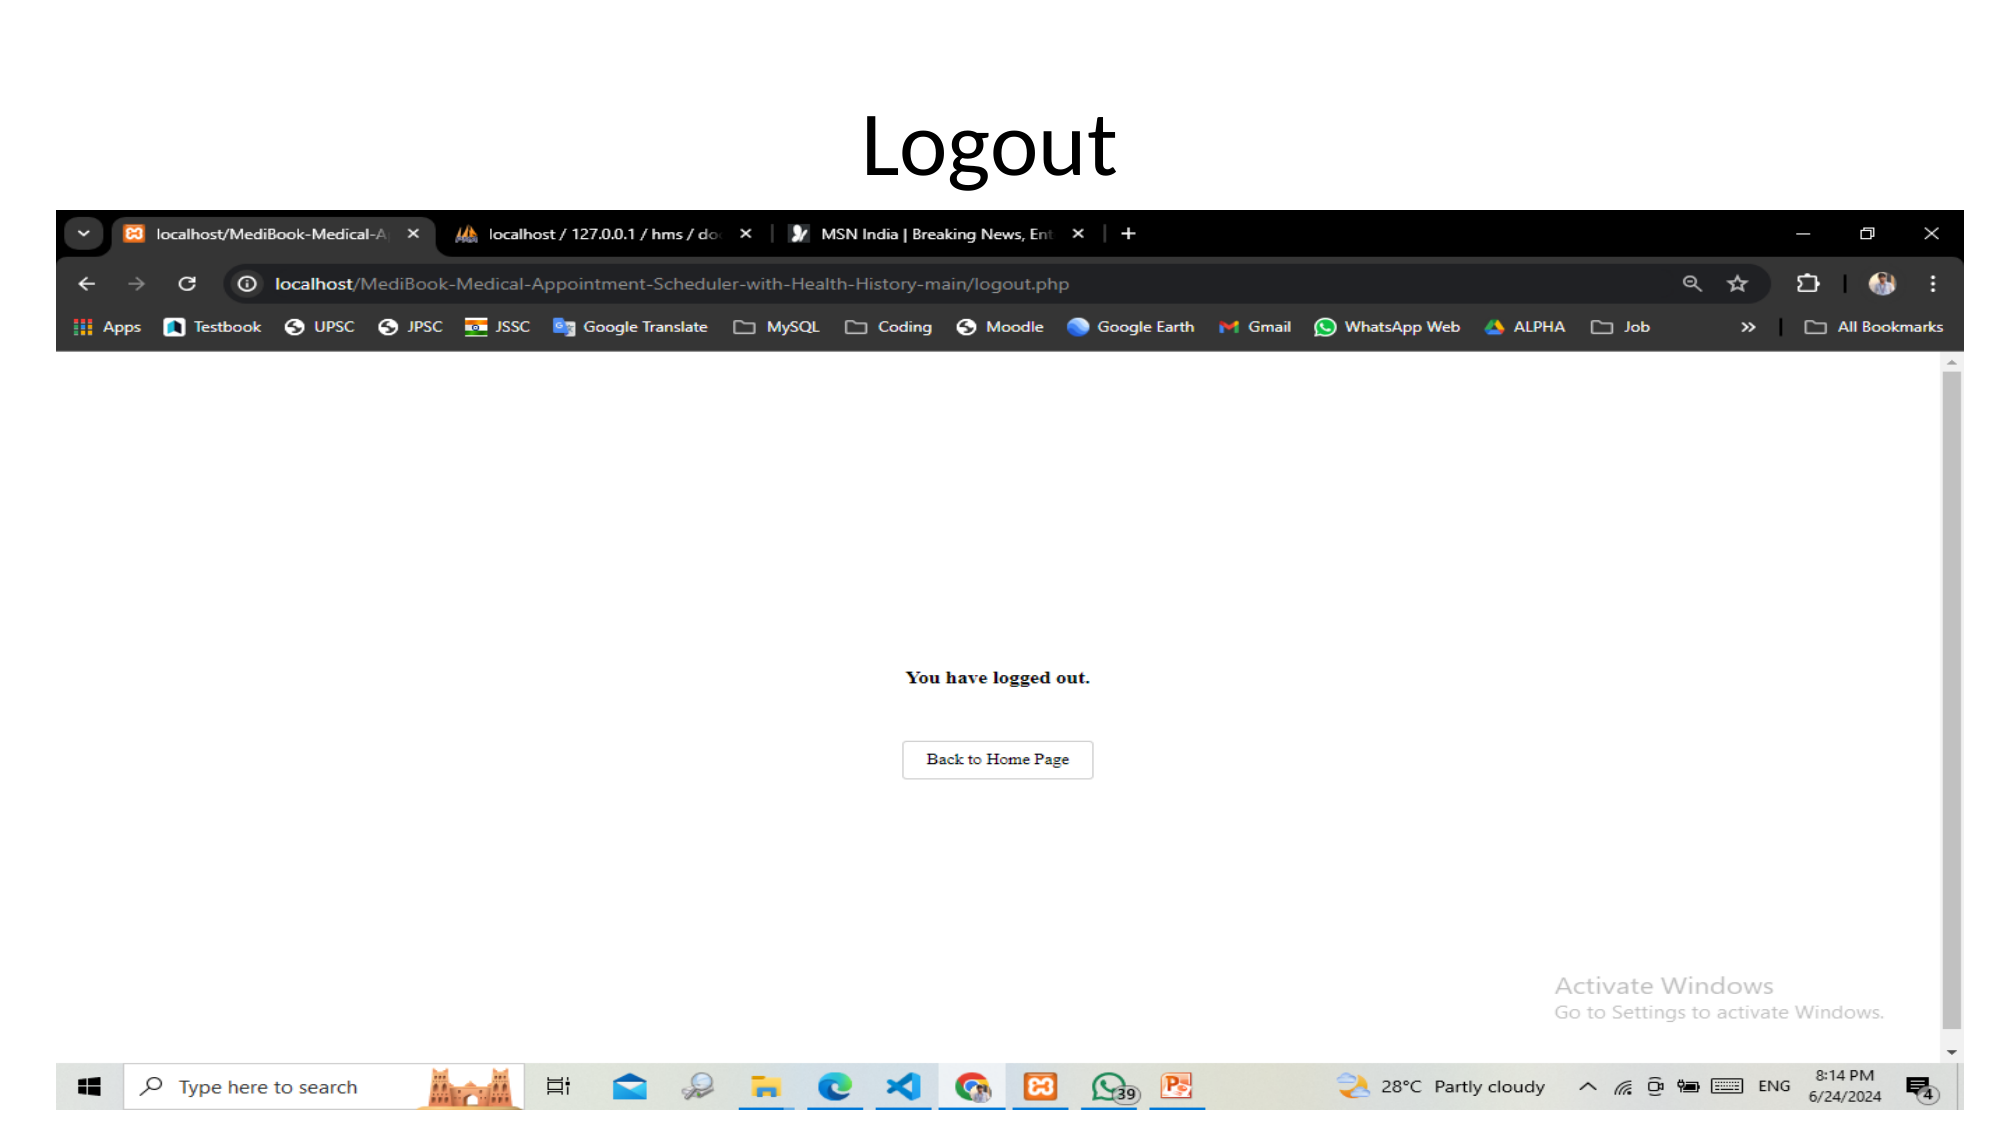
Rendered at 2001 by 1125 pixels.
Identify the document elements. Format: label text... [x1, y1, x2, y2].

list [56, 210, 1964, 1110]
title Logout [99, 45, 1900, 206]
